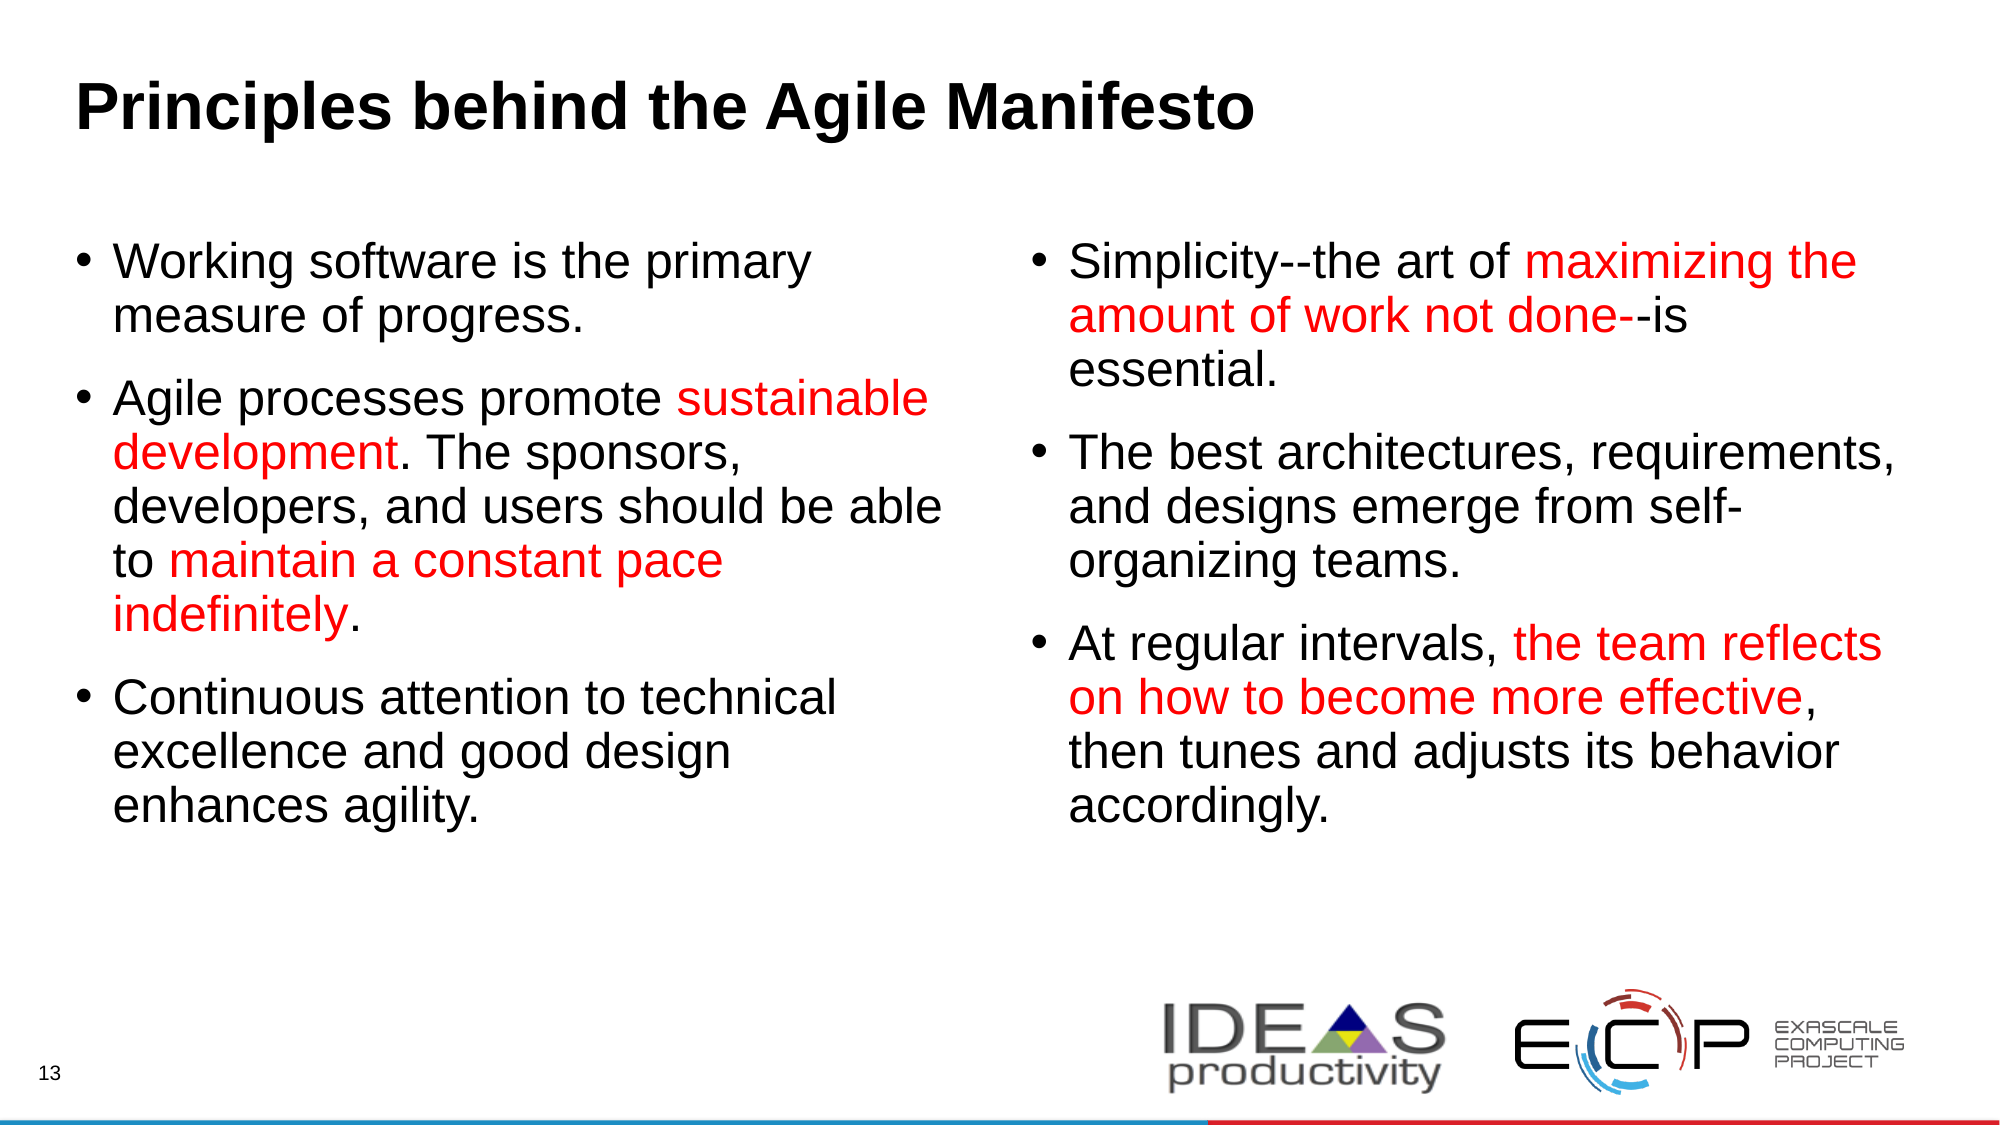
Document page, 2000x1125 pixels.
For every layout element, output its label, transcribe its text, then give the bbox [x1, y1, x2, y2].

list Working software is the primary measure of progress. Agile processes promote sustainable development. The sponsors, developers, and users should be able to maintain a constant pace indefinitely. Continuous attention to technical excellence and good design enhances agility. [59, 227, 977, 782]
picture [1515, 989, 1904, 1095]
title Principles behind the Agile Manifesto [59, 67, 1927, 152]
list Simplicity--the art of maximizing the amount of work not done--is essential. The best architectures, requirements, and designs emerge from self-organizing teams. At regular intervals, the team reflects on how to become more effective, then tunes and adjusts its behavior accordingly. [1015, 227, 1924, 782]
picture [1152, 995, 1456, 1101]
